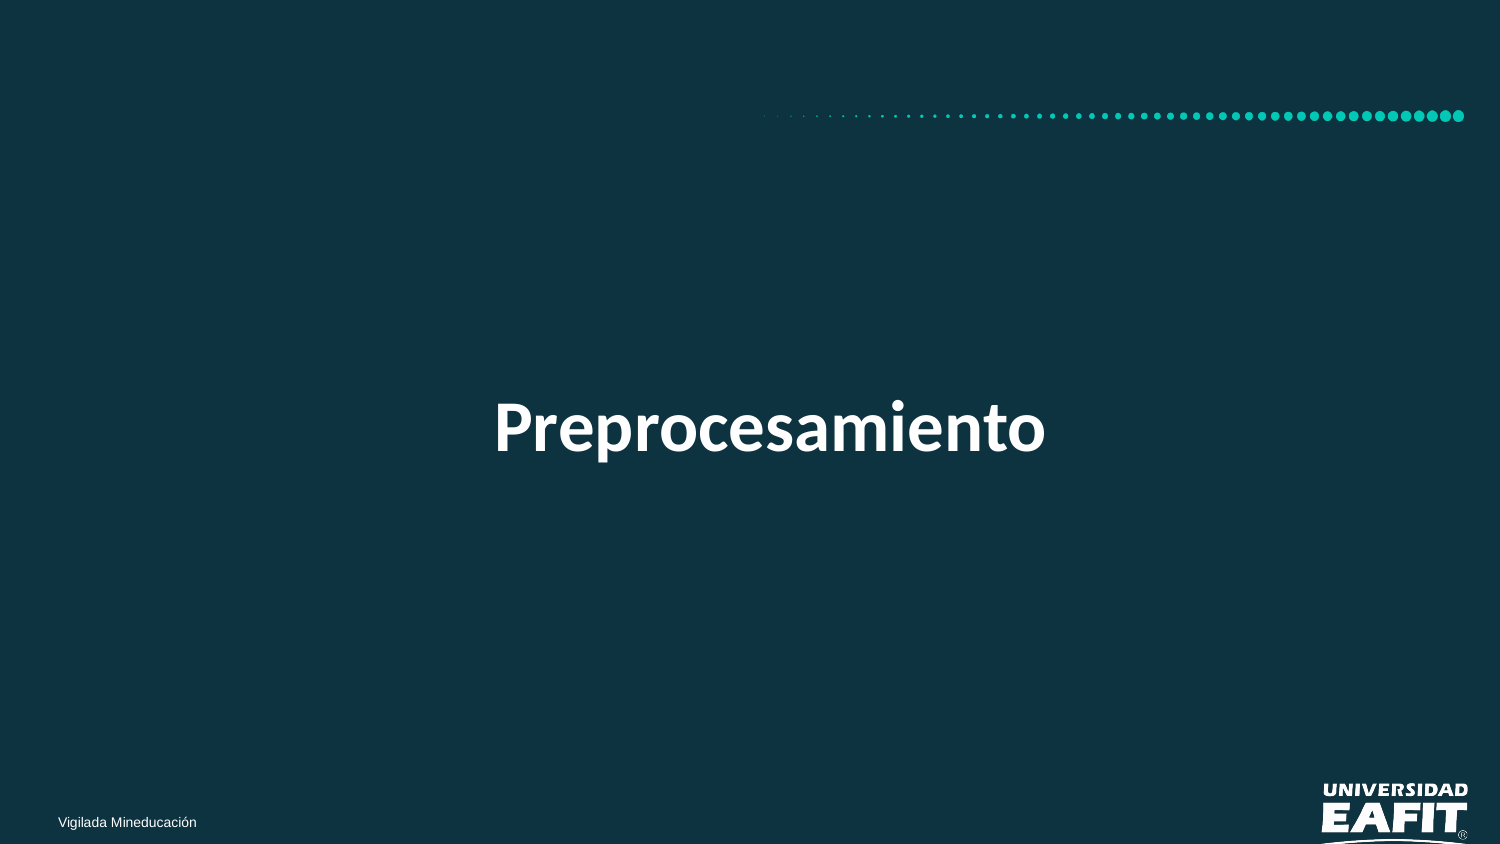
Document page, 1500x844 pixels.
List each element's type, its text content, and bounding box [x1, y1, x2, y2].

picture [1321, 783, 1468, 844]
picture [712, 110, 1464, 122]
list Preprocesamiento [154, 148, 1387, 696]
